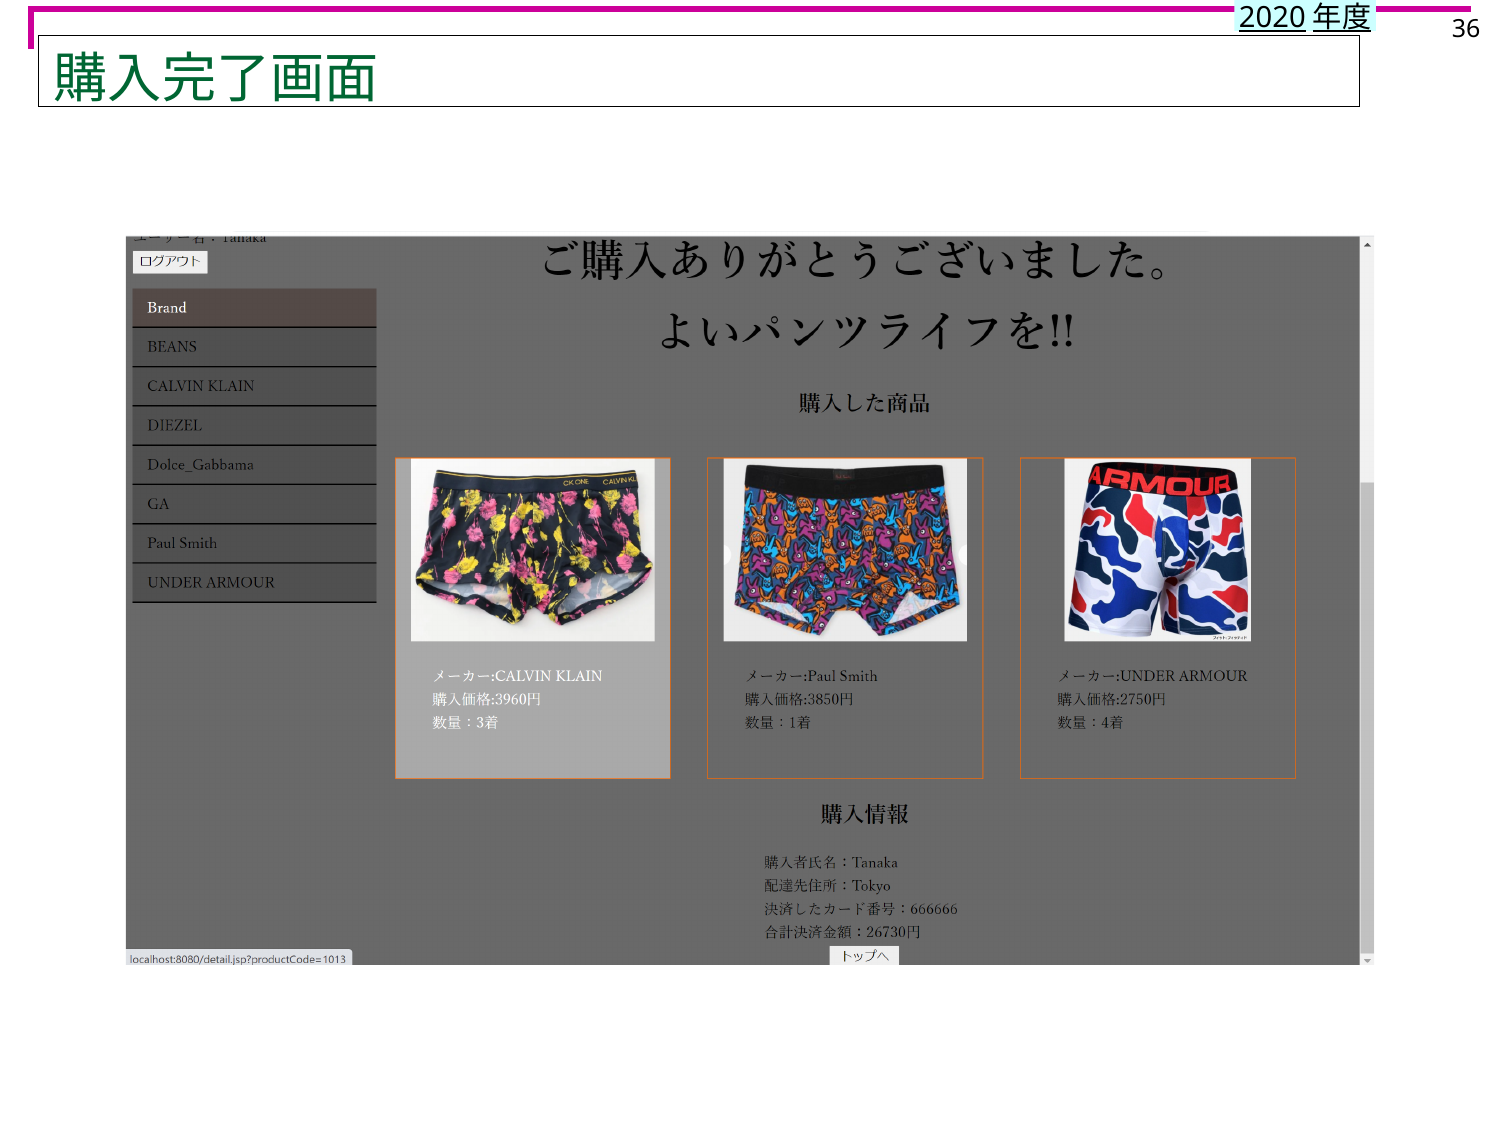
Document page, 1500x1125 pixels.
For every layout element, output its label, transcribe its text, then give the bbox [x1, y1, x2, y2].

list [125, 231, 1375, 965]
slide_number 36 [1372, 12, 1496, 55]
title 購入完了画面 [38, 35, 1360, 107]
